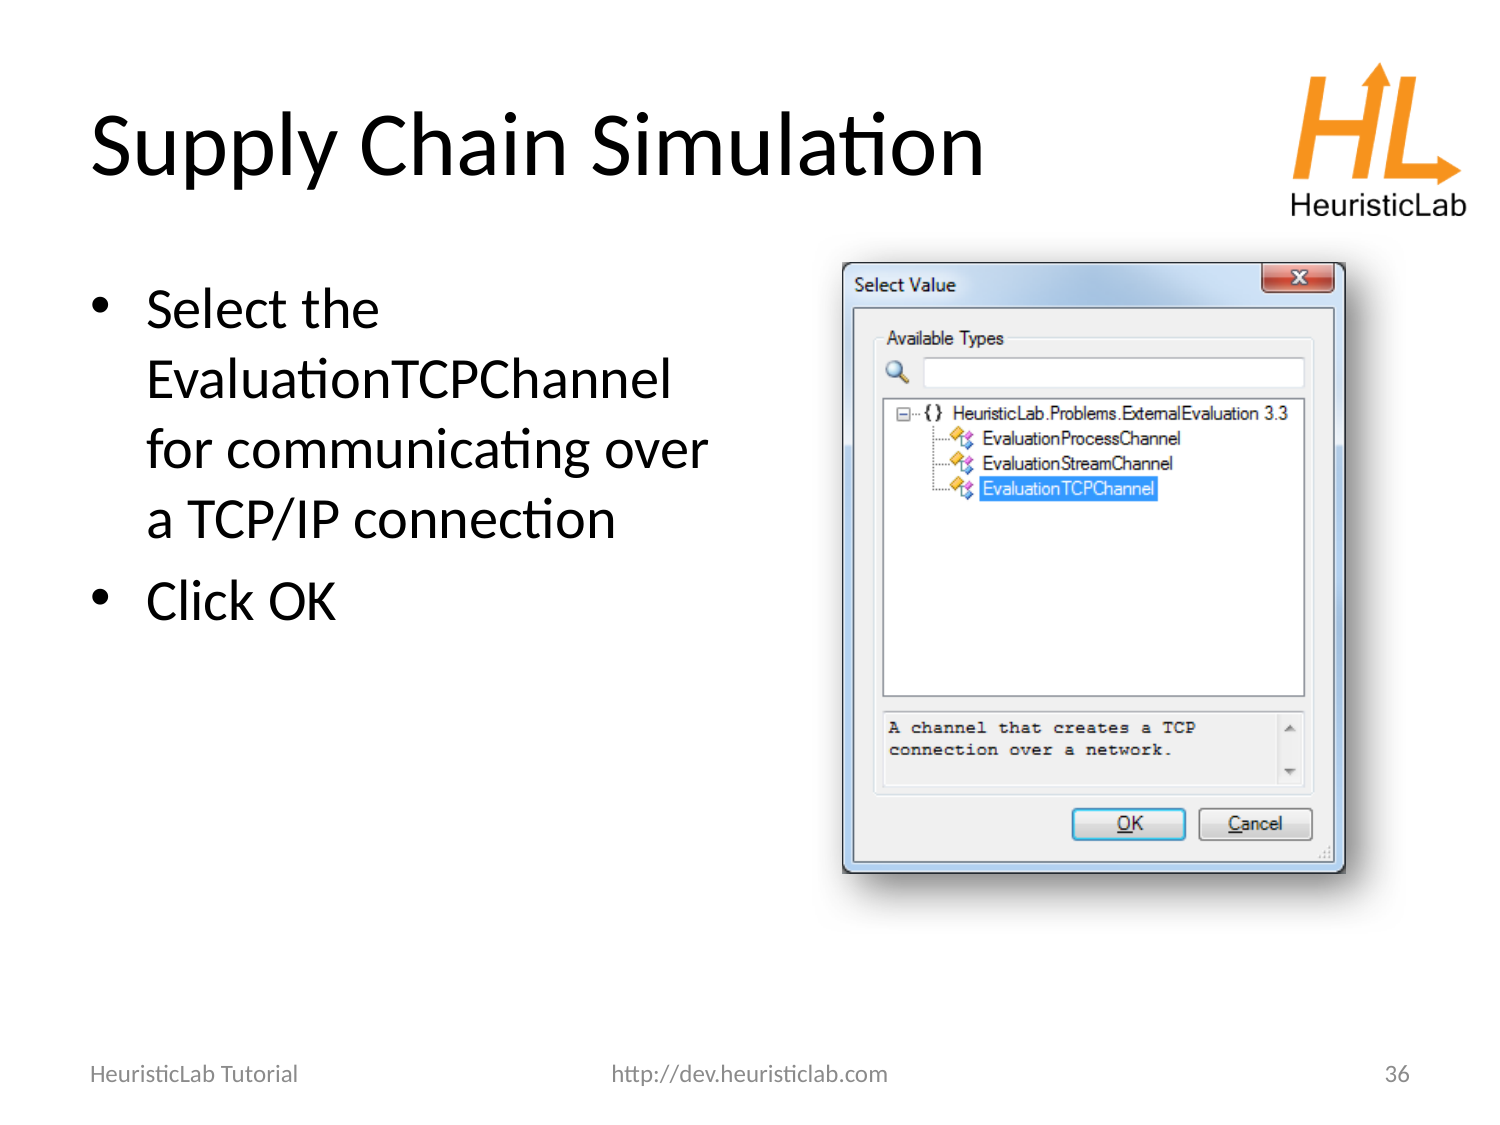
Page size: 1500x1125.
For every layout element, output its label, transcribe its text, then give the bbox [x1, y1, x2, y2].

list Select the EvaluationTCPChannel for communicating over a TCP/IP connection Click OK [75, 262, 738, 1005]
picture [841, 262, 1346, 874]
title Supply Chain Simulation [75, 45, 1282, 233]
picture [1281, 27, 1474, 244]
slide_number HeuristicLab Tutorial [75, 1042, 425, 1103]
slide_number 36 [1074, 1042, 1425, 1103]
footer http://dev.heuristiclab.com [512, 1042, 988, 1103]
